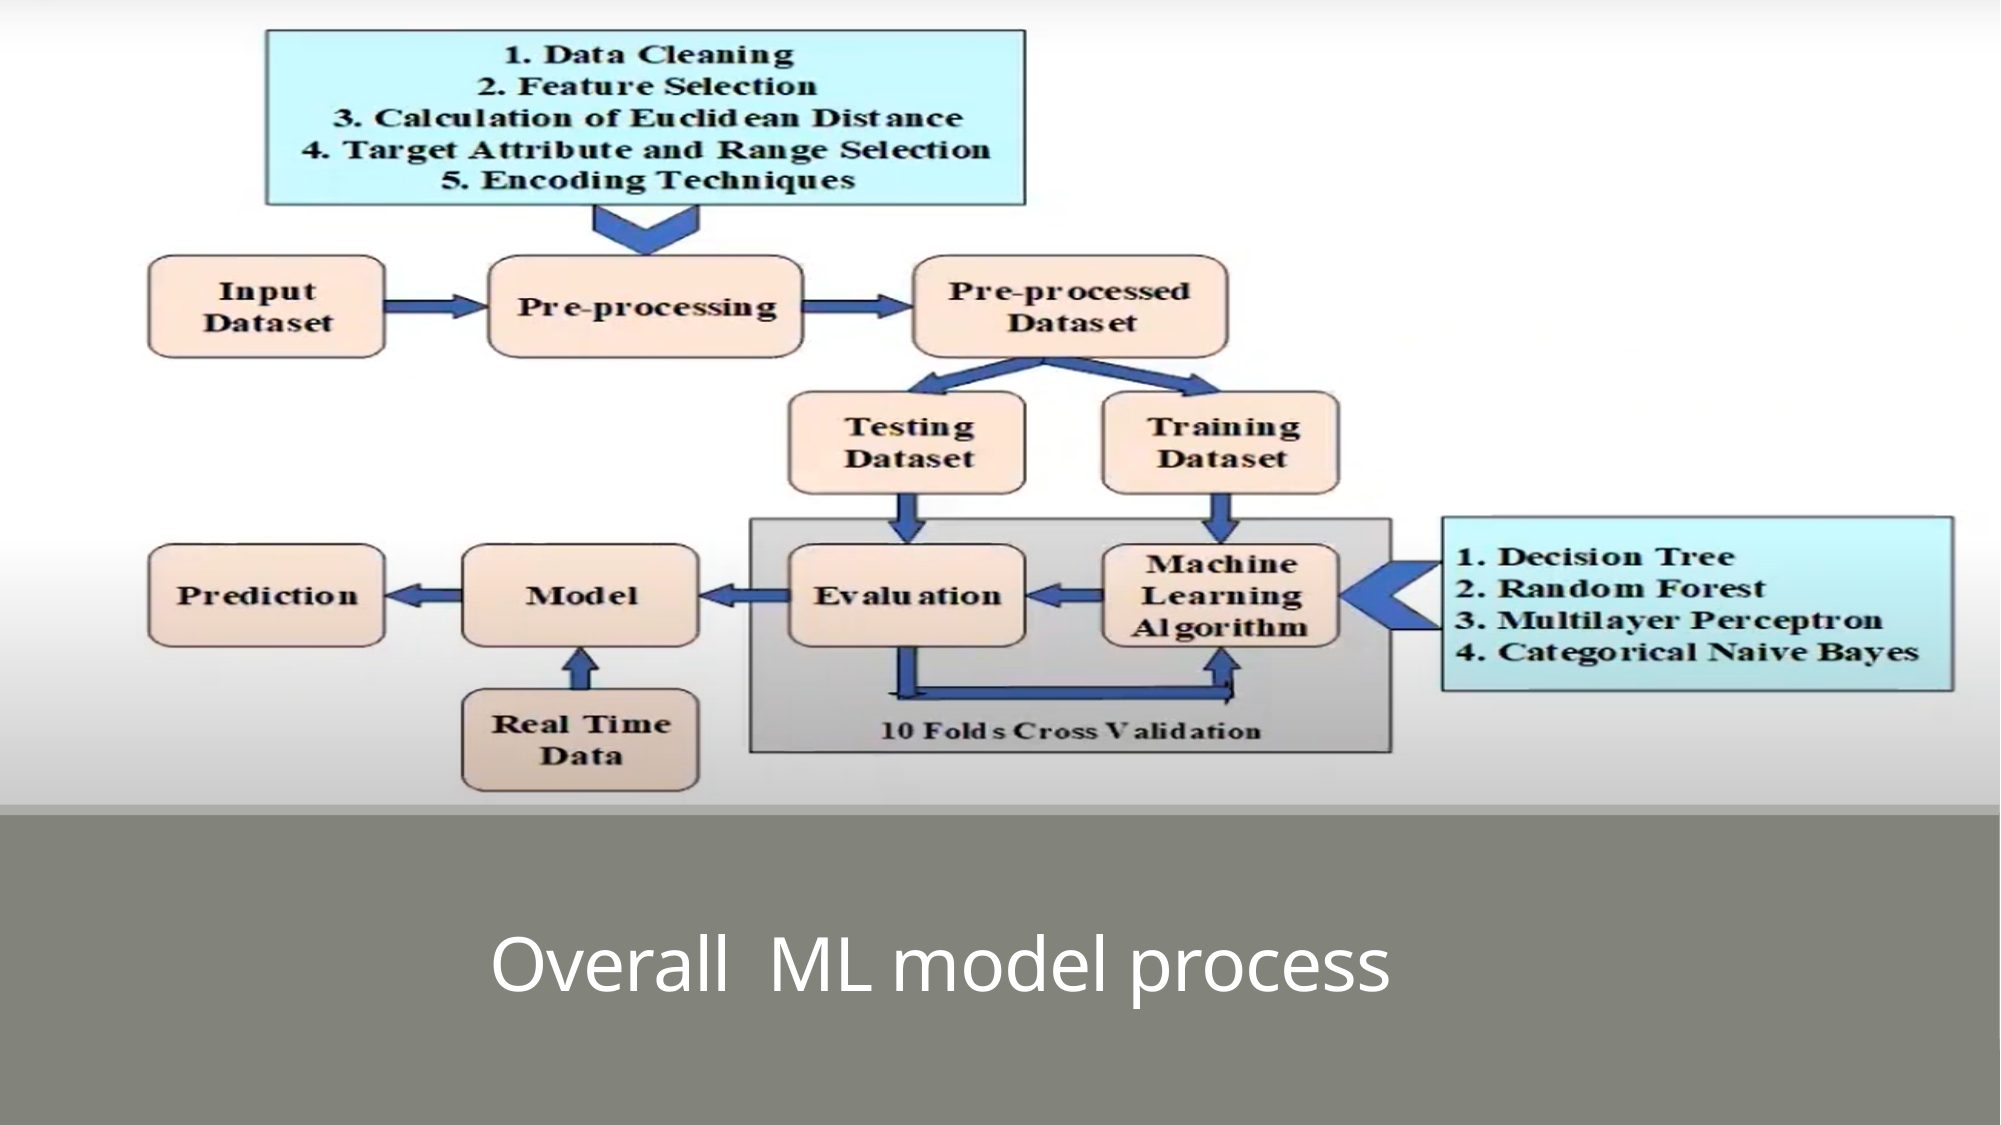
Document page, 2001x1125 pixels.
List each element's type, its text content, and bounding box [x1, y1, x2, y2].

picture [0, 0, 2000, 805]
text_box Overall ML model process [474, 879, 2000, 1015]
text_box [0, 816, 2000, 1125]
